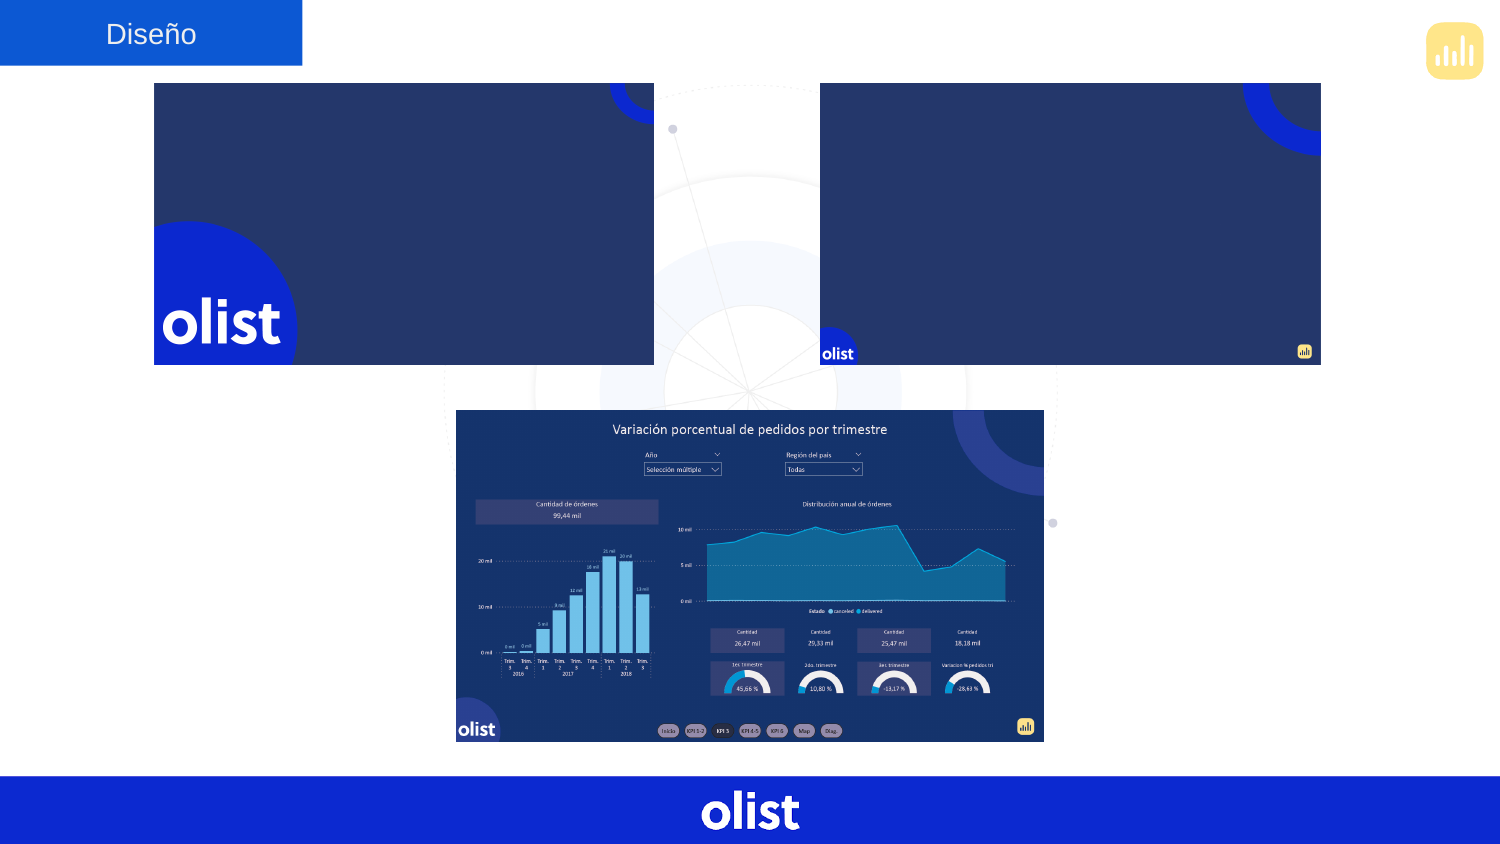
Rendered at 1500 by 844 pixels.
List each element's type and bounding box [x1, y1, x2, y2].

text_box [0, 0, 303, 66]
picture [0, 0, 1500, 844]
